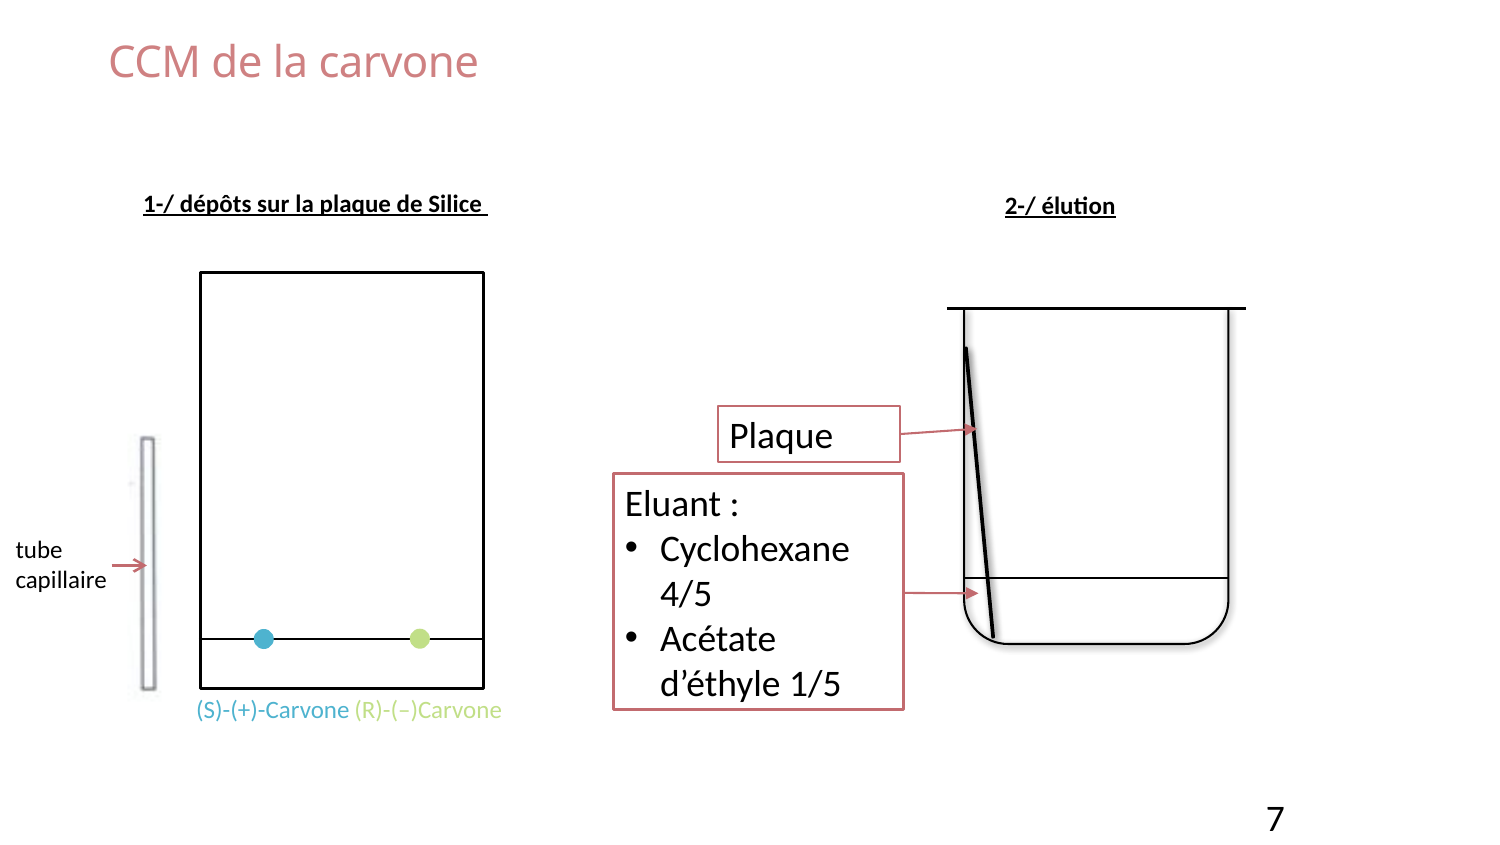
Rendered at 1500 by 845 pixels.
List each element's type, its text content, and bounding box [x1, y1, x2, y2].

text_box [986, 588, 995, 639]
title CCM de la carvone [93, 18, 1331, 94]
text_box [998, 587, 1230, 646]
text_box (S)-(+)-Carvone [181, 686, 339, 731]
text_box 1-/ dépôts sur la plaque de Silice [128, 180, 594, 226]
text_box 2-/ élution [990, 182, 1131, 227]
text_box [199, 271, 485, 638]
text_box [963, 346, 975, 425]
text_box Plaque [717, 405, 901, 463]
text_box [963, 439, 982, 577]
text_box [972, 438, 990, 574]
text_box [410, 628, 430, 635]
text_box [199, 646, 485, 686]
text_box [963, 601, 990, 642]
text_box [963, 319, 1230, 575]
text_box tube capillaire [0, 526, 106, 601]
text_box [254, 628, 273, 635]
picture [109, 419, 189, 702]
text_box (R)-(–)Carvone [339, 686, 518, 732]
text_box Eluant : Cyclohexane 4/5 Acétate d’éthyle 1/5 [612, 472, 905, 711]
